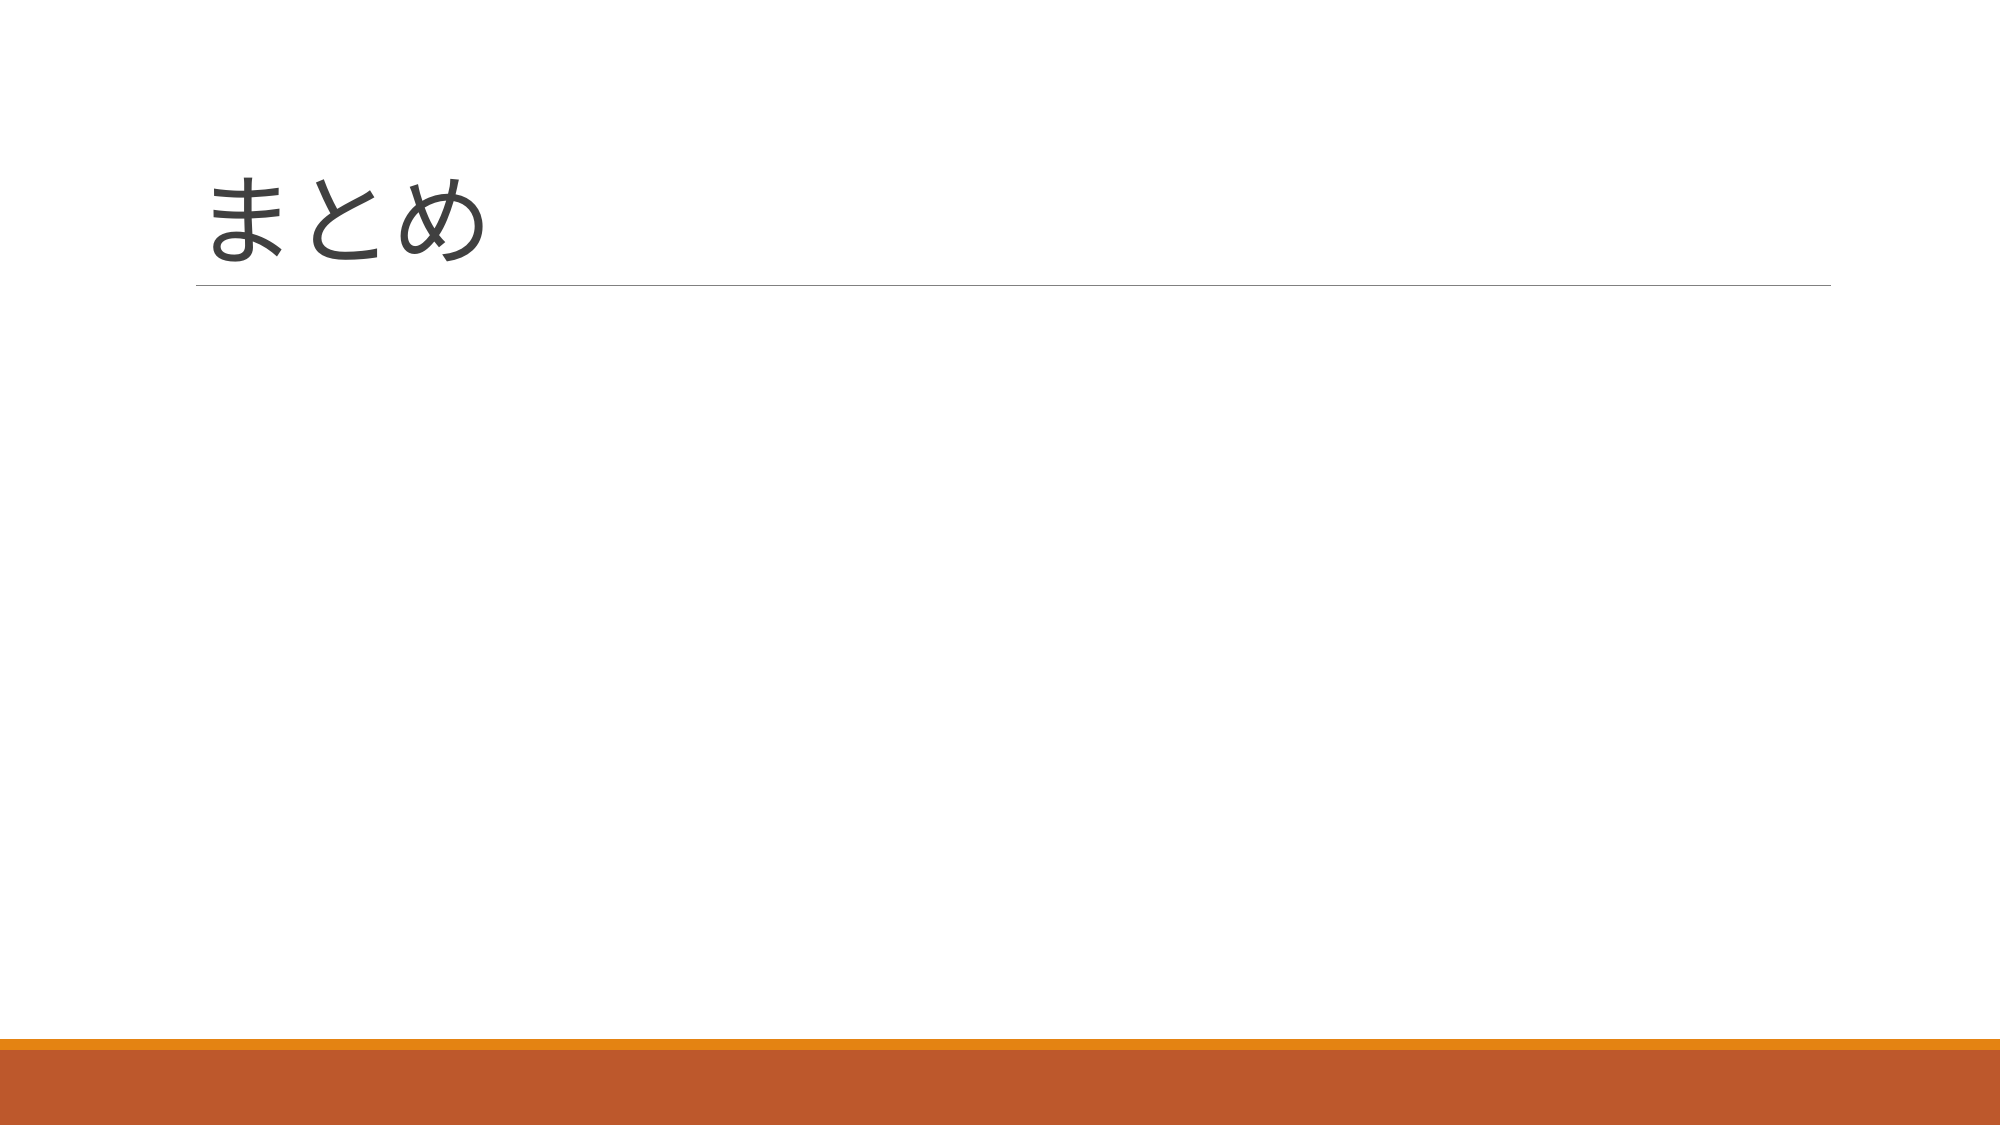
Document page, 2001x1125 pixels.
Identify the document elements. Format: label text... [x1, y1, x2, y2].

title まとめ [180, 47, 1830, 285]
